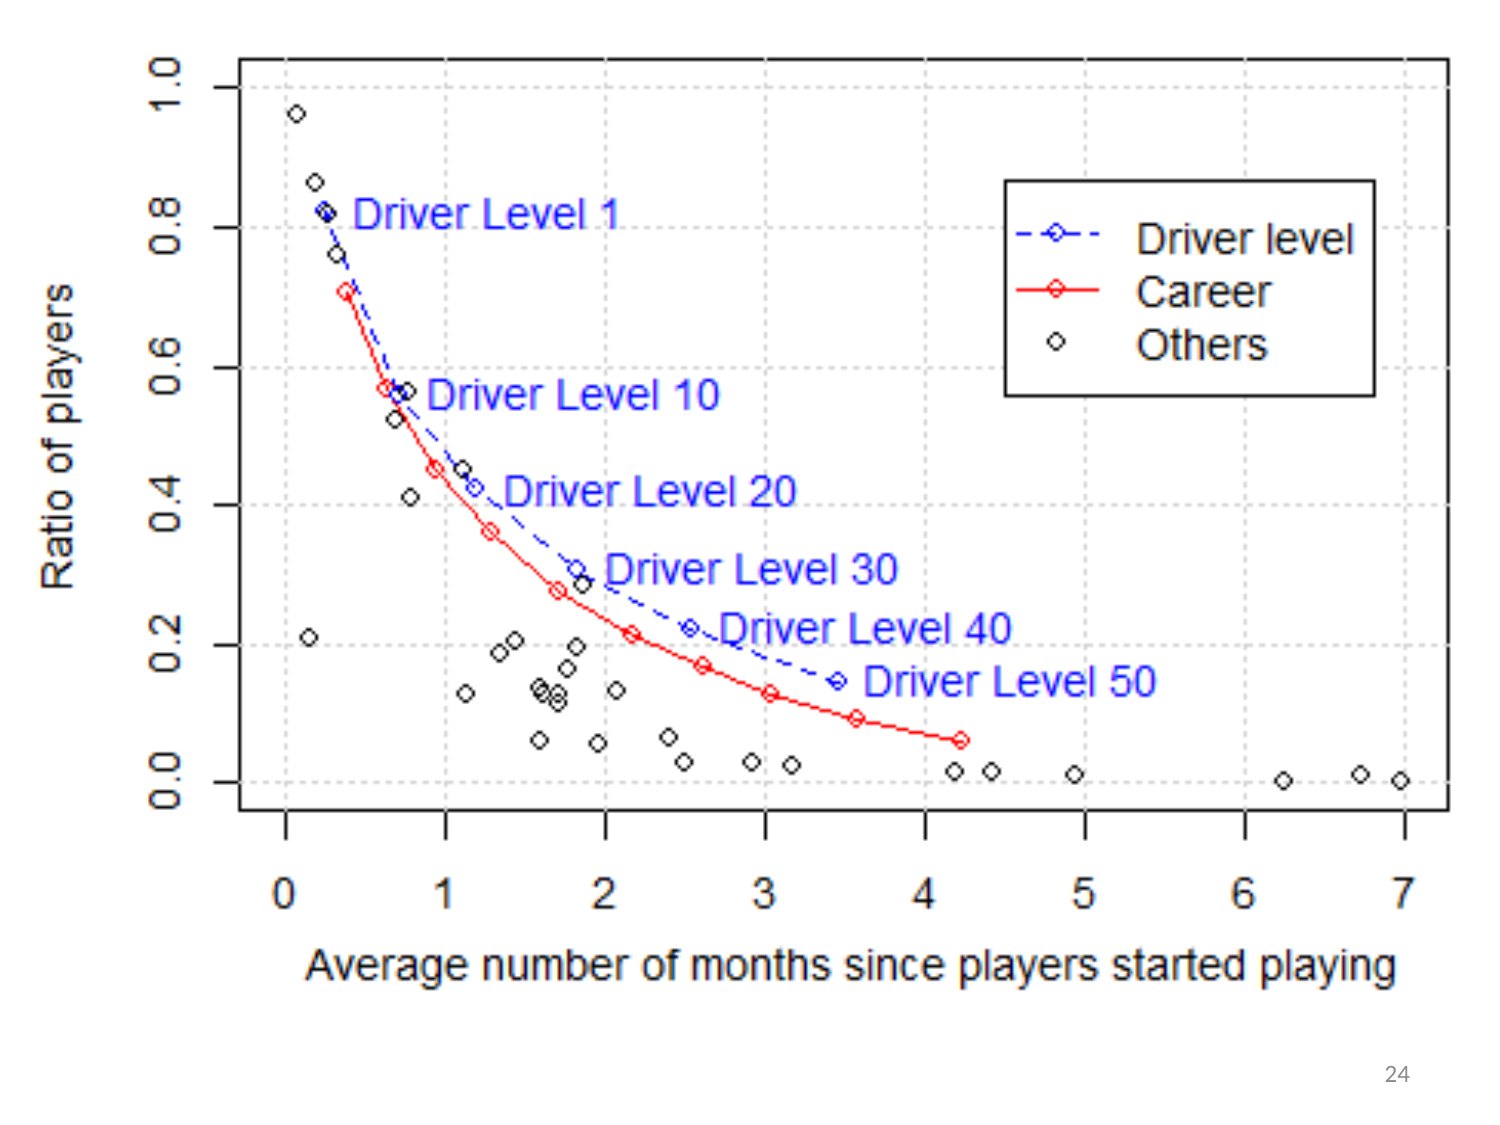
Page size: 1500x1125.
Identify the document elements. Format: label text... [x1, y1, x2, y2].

slide_number 24 [1074, 1042, 1425, 1103]
picture [24, 37, 1463, 1001]
